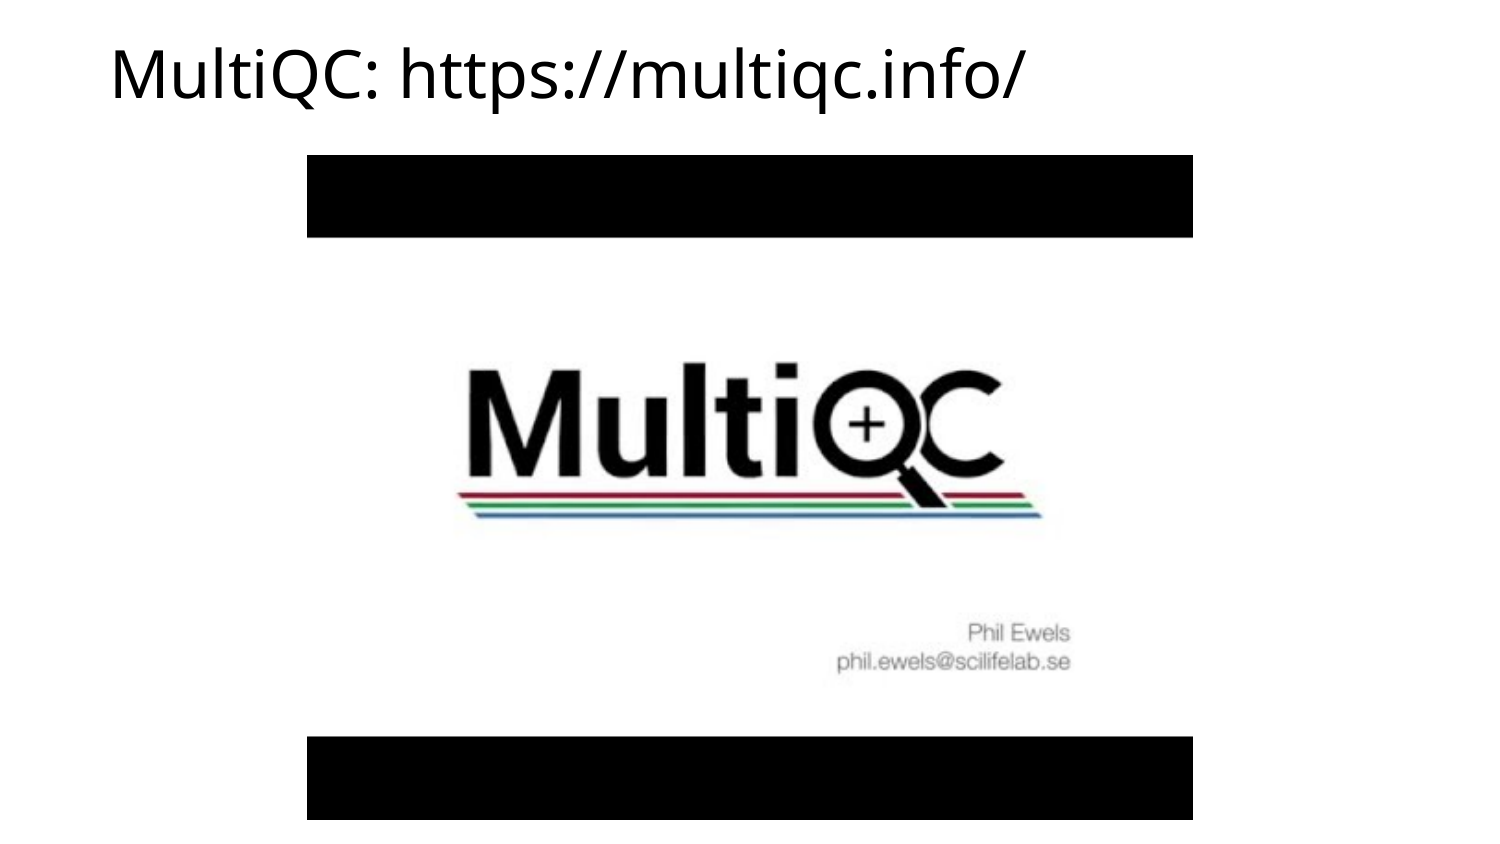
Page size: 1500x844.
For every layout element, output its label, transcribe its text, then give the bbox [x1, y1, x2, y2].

title MultiQC: https://multiqc.info/ [103, 0, 1487, 165]
picture [307, 155, 1193, 820]
